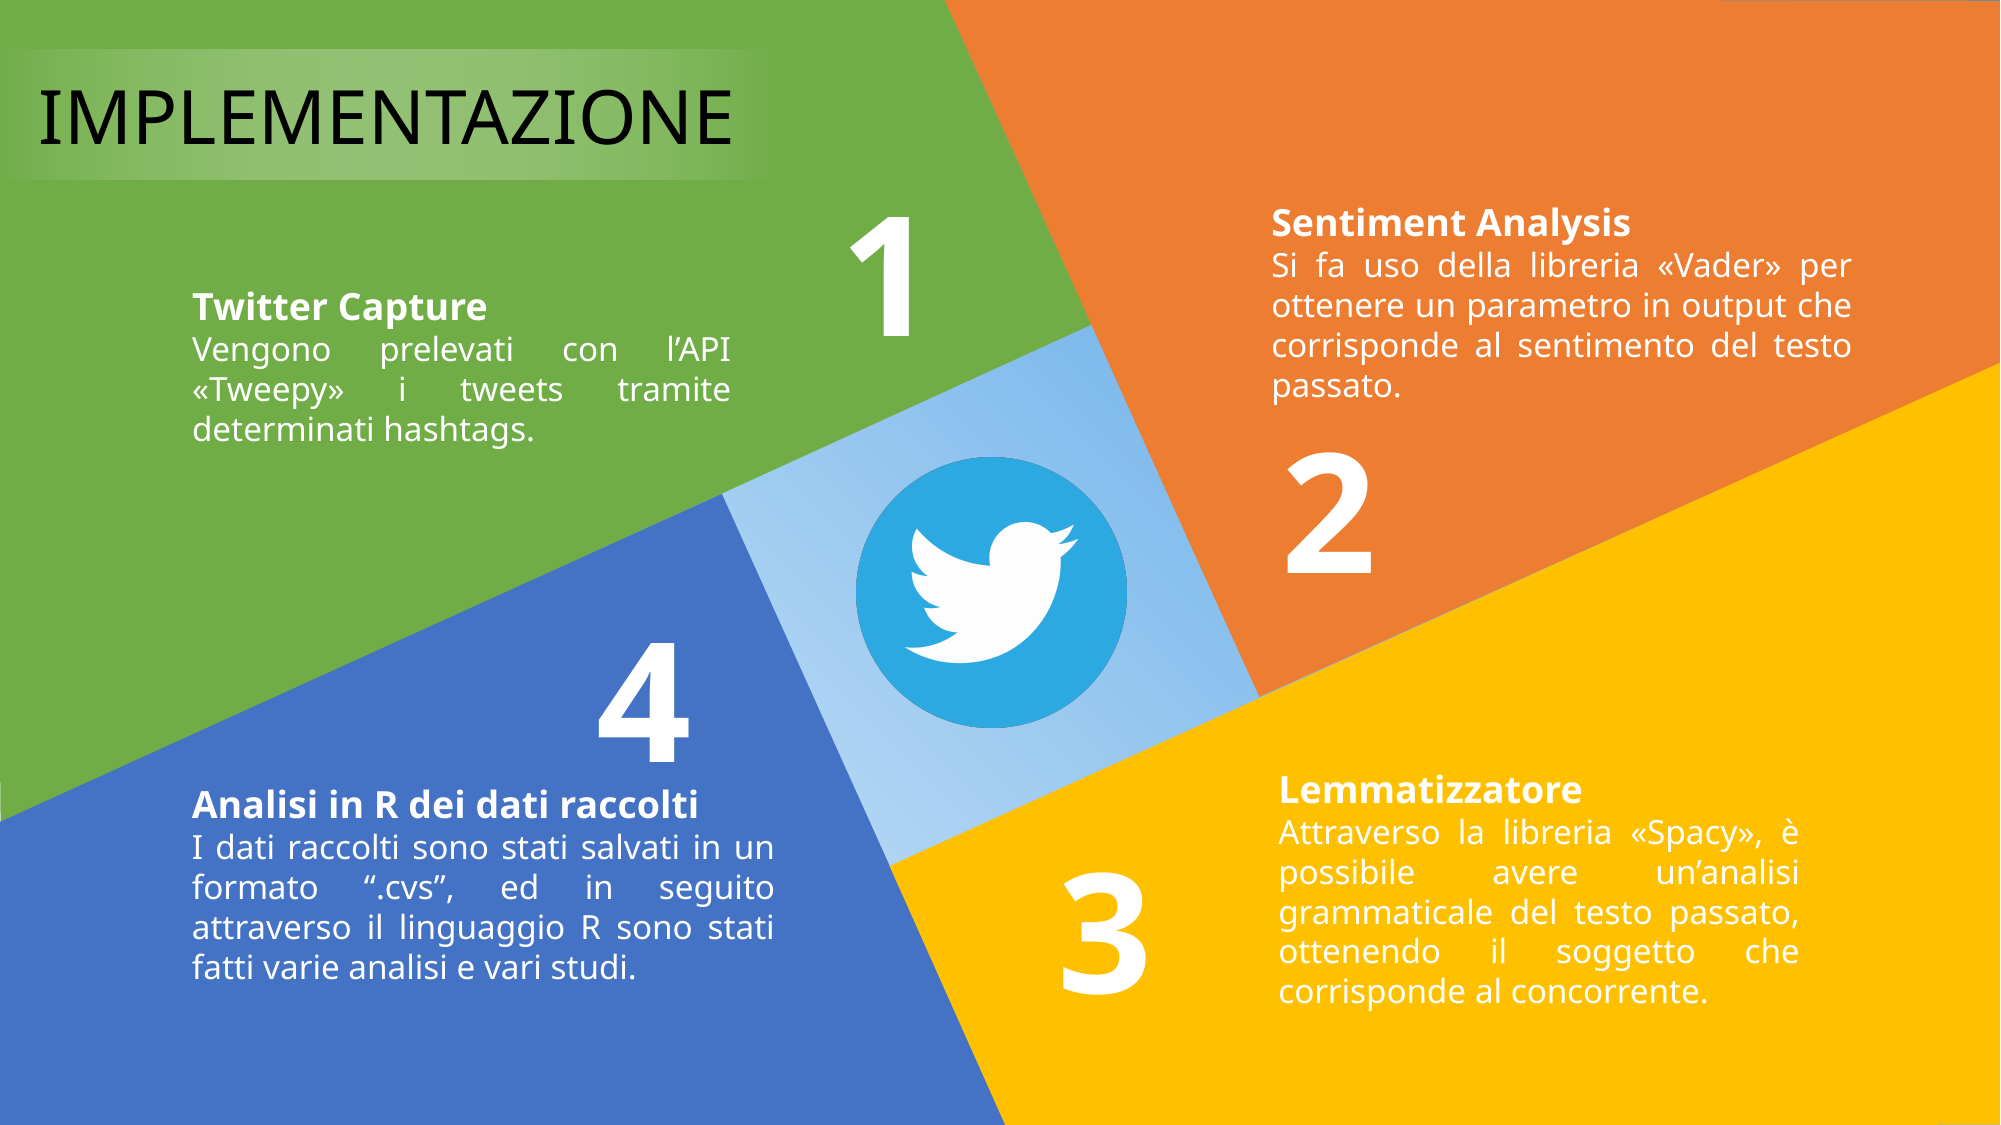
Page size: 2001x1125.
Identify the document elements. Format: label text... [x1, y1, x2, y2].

text_box IMPLEMENTAZIONE [0, 49, 784, 181]
text_box [0, 181, 742, 821]
text_box 4 [499, 588, 790, 773]
text_box 3 [959, 819, 1250, 1035]
text_box [0, 595, 1004, 1125]
text_box [1221, 614, 1444, 697]
text_box Analisi in R dei dati raccolti I dati raccolti sono stati salvati in un formato “.cvs”, ed in seguito attraverso il linguaggio R sono stati fatti varie analisi e vari studi. [176, 773, 791, 994]
text_box Lemmatizzatore Attraverso la libreria «Spacy», è possibile avere un’analisi grammaticale del testo passato, ottenendo il soggetto che corrisponde al concorrente. [1263, 758, 1816, 1018]
text_box [889, 834, 959, 1022]
text_box [747, 377, 977, 483]
text_box [1033, 198, 1091, 352]
text_box [514, 496, 765, 588]
text_box [0, 0, 1017, 161]
picture [856, 457, 1127, 728]
text_box [964, 364, 2000, 1125]
text_box Twitter Capture Vengono prelevati con l’API «Tweepy» i tweets tramite determinati hashtags. [177, 275, 747, 496]
text_box [944, 0, 2000, 600]
text_box Sentiment Analysis Si fa uso della libreria «Vader» per ottenere un parametro in output che corrisponde al sentimento del testo passato. [1256, 191, 1869, 412]
text_box 1 [742, 161, 1033, 377]
text_box 2 [1184, 399, 1475, 614]
